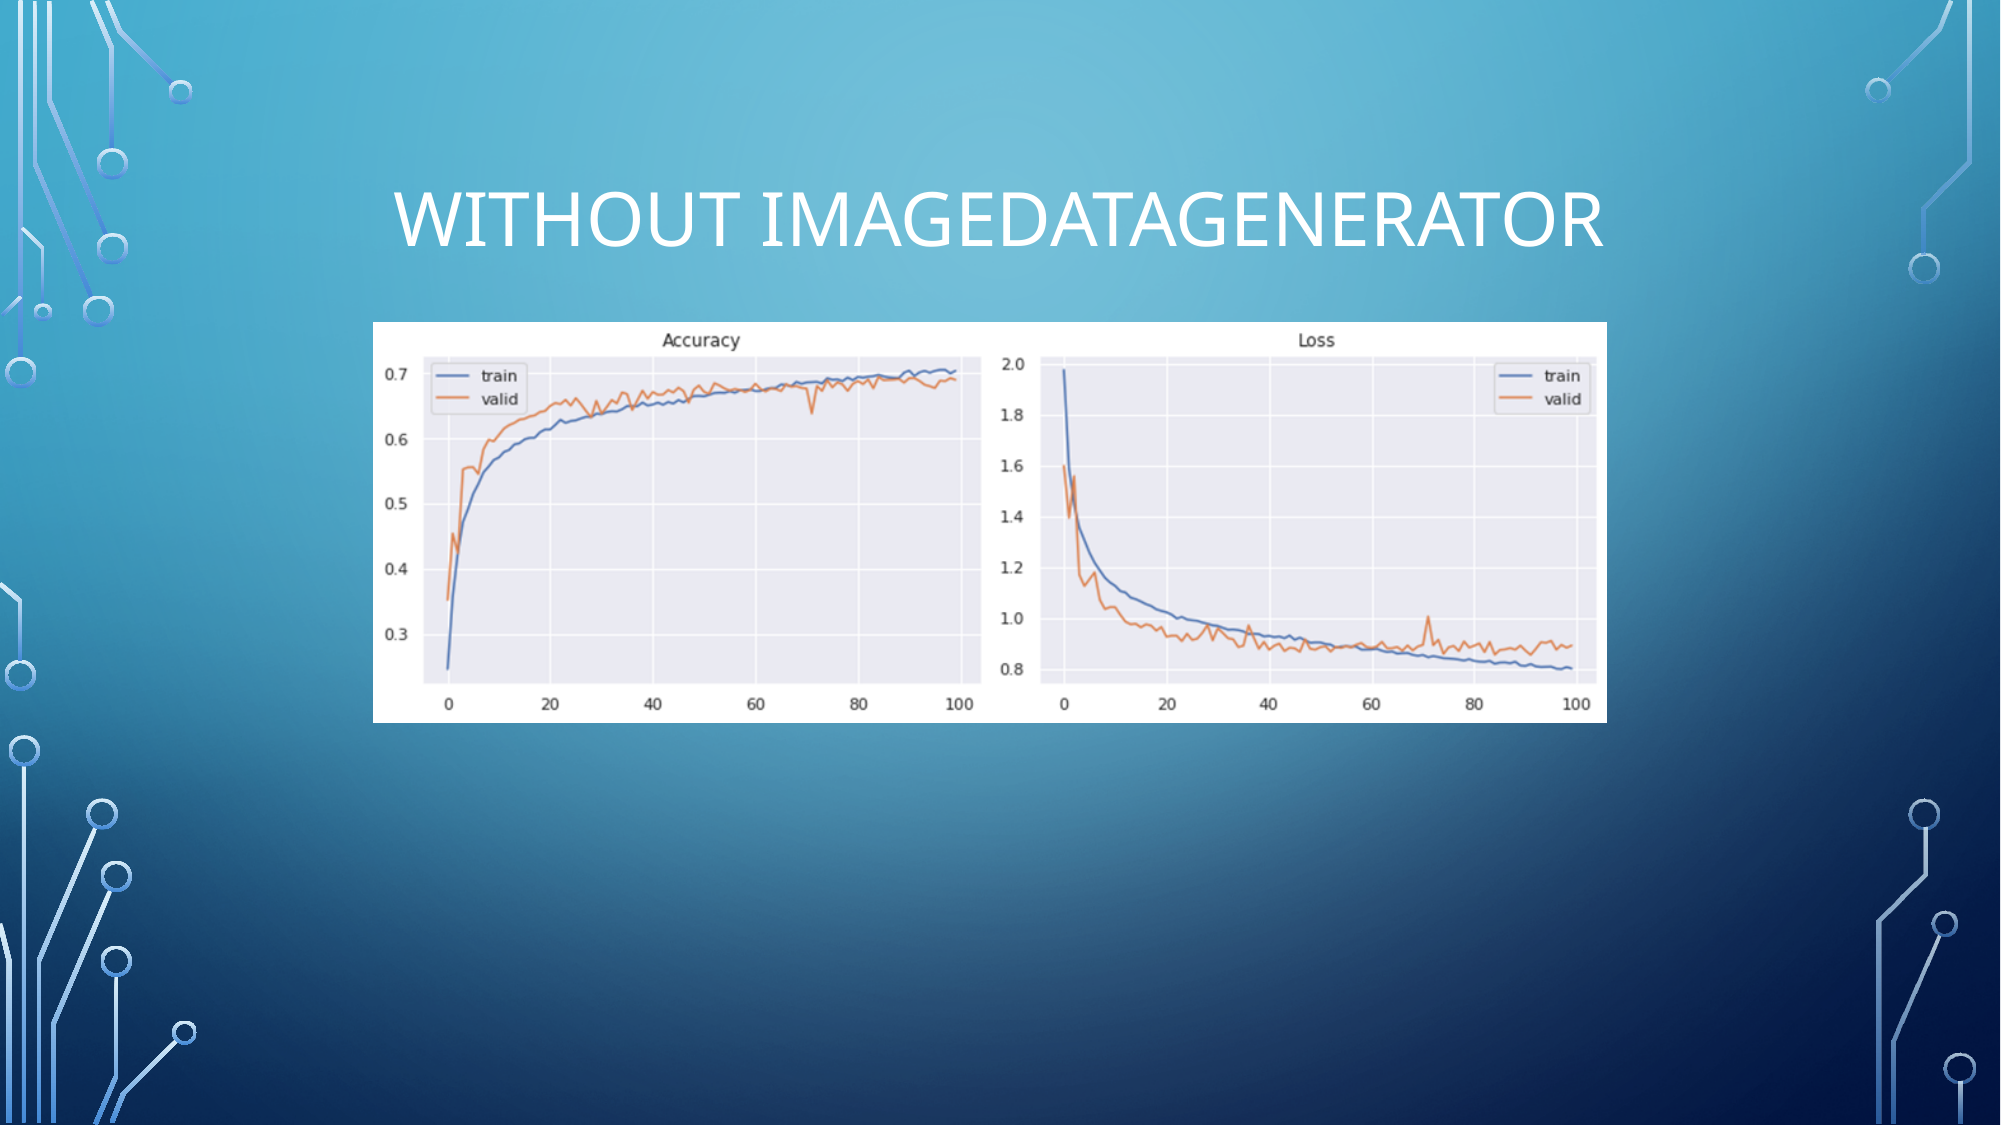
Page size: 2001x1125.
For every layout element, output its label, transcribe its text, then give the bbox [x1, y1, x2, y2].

picture [372, 322, 1607, 723]
title Without ImageDataGenerator [187, 101, 1813, 344]
